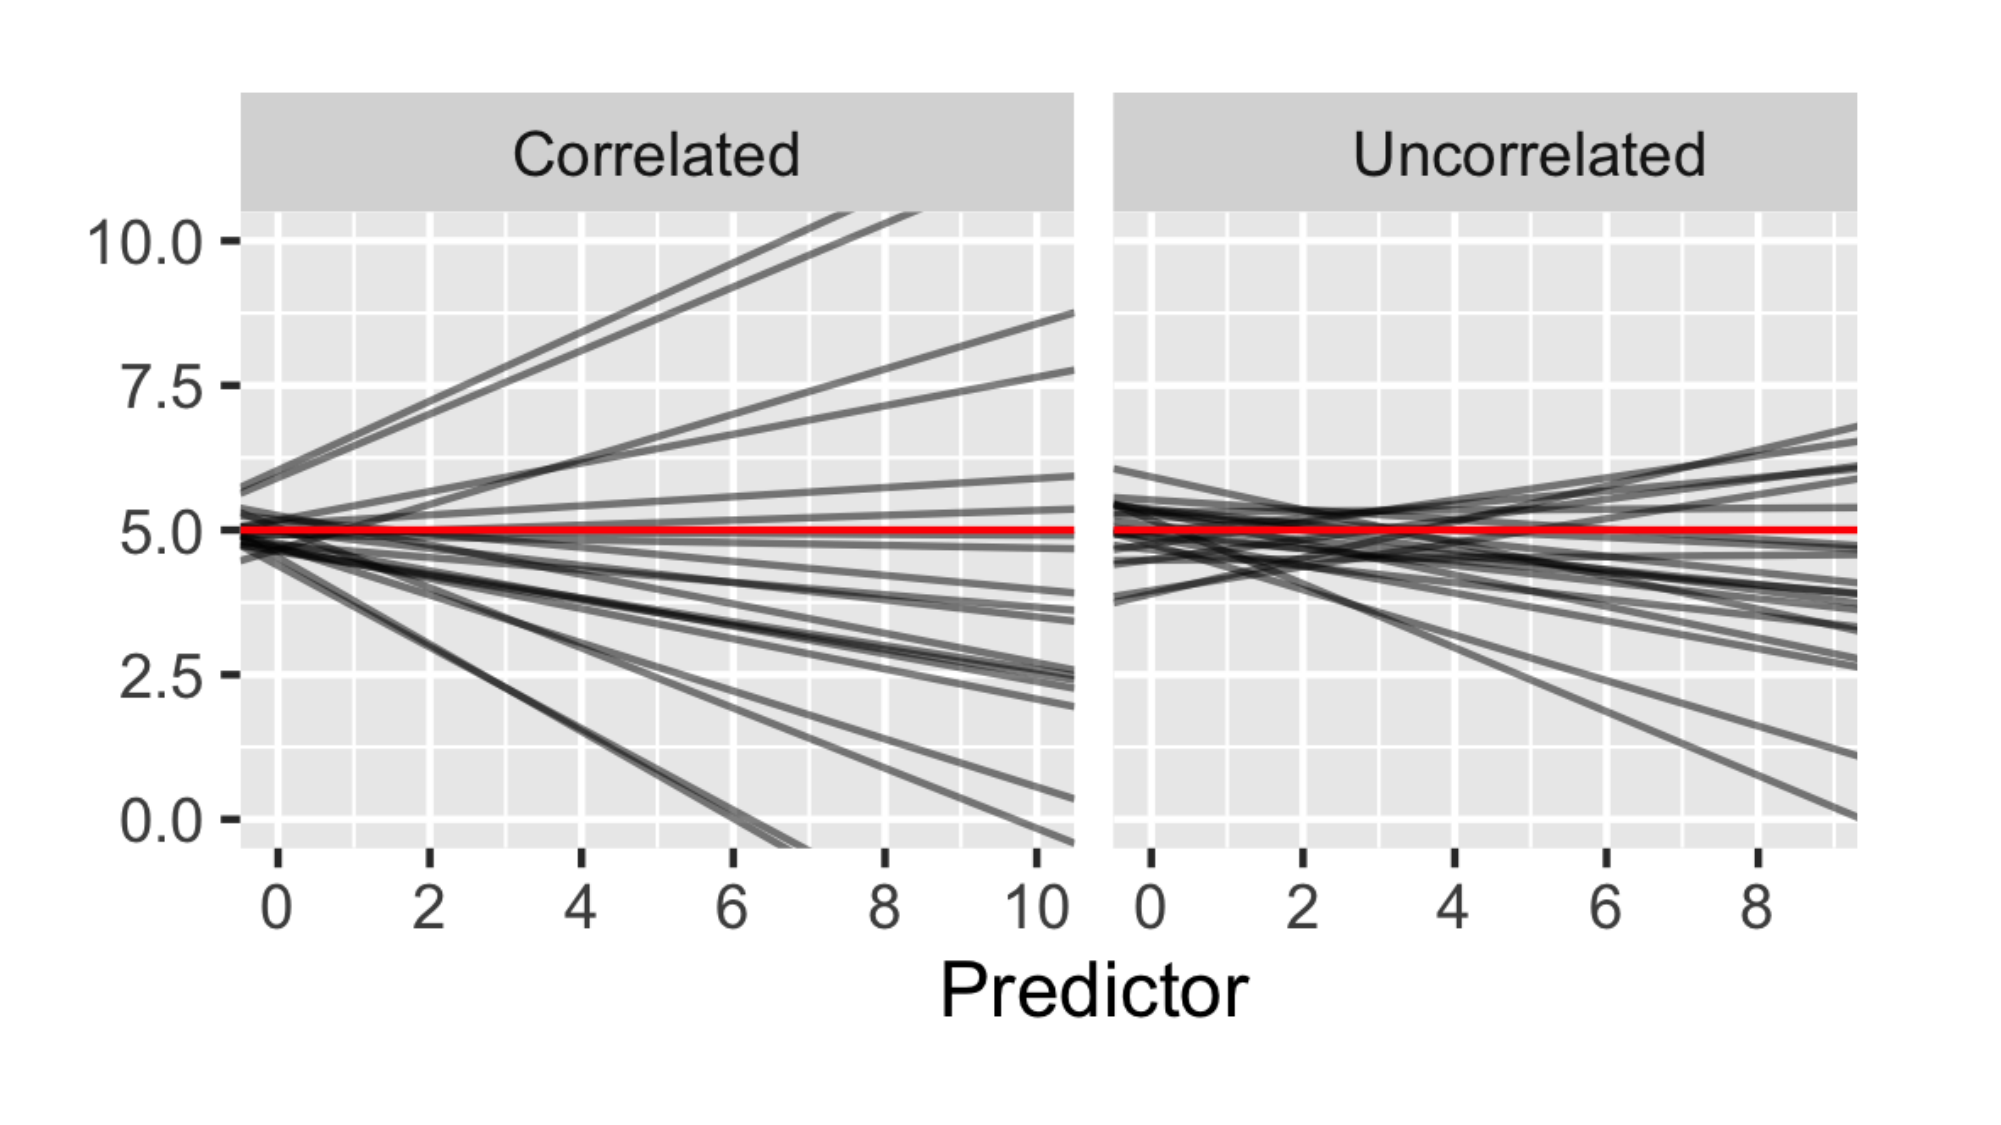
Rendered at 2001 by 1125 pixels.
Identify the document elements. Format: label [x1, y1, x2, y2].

list [51, 54, 1858, 1071]
